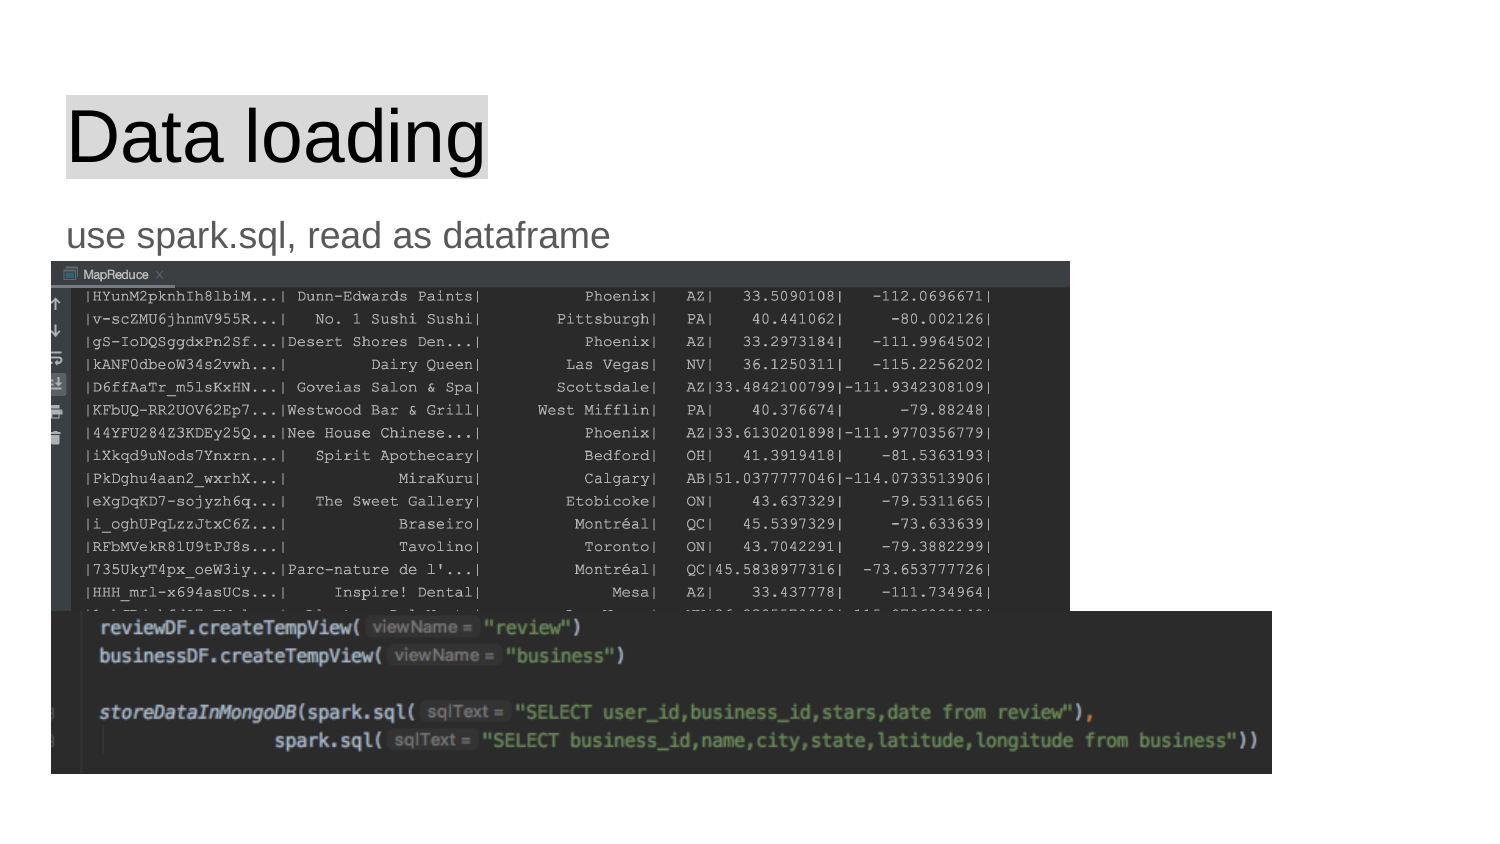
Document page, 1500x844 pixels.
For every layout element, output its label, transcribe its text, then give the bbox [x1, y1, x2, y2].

title Data loading [51, 72, 1449, 167]
picture [50, 261, 1272, 775]
list use spark.sql, read as dataframe [51, 189, 1449, 750]
